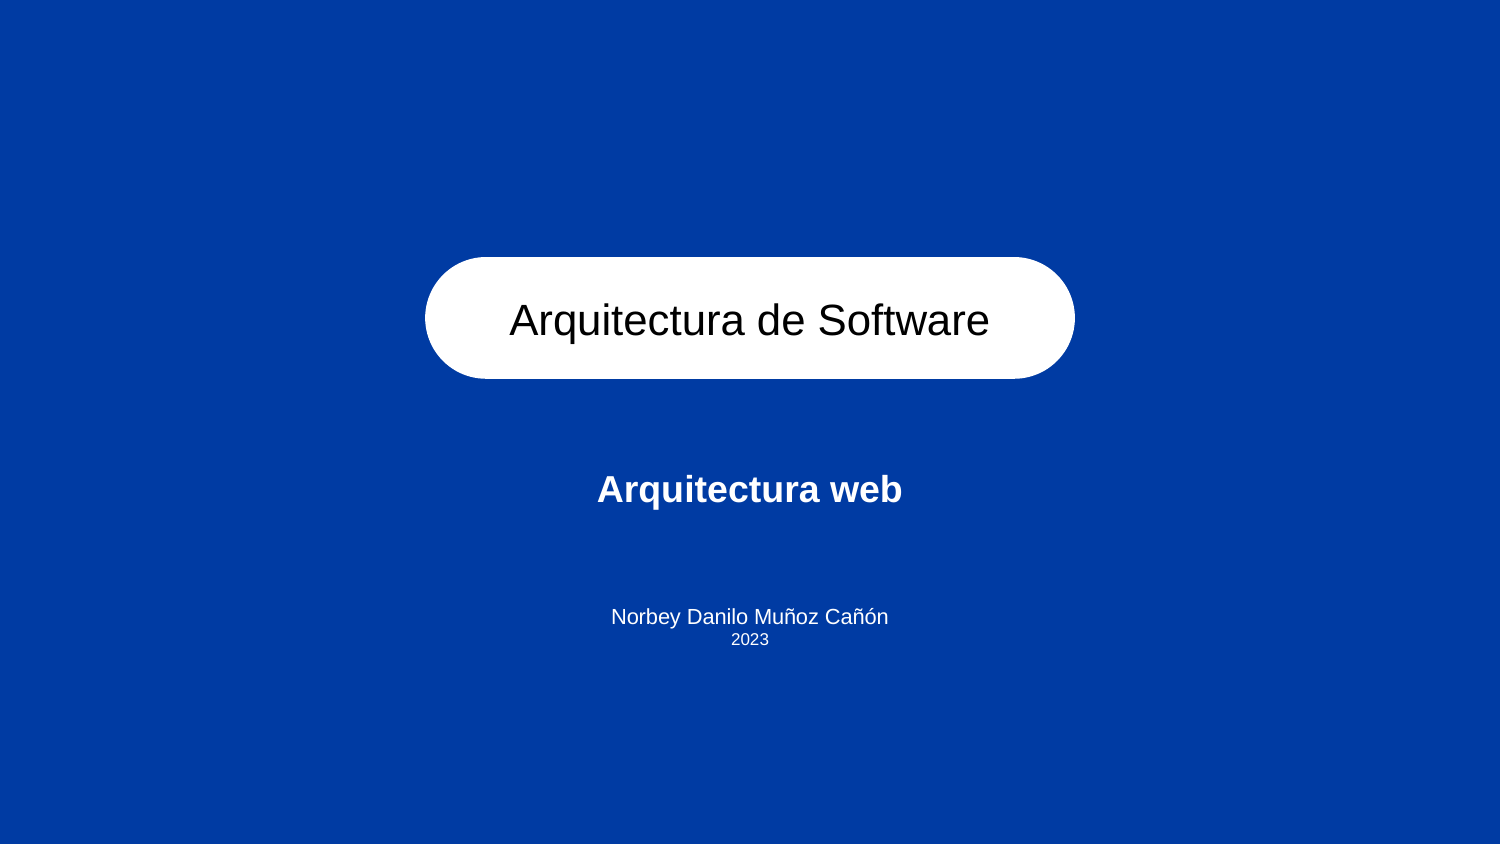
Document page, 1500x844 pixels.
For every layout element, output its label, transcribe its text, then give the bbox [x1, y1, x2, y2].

text_box Arquitectura de Software [425, 257, 1075, 379]
text_box Arquitectura web [374, 459, 1125, 516]
text_box Norbey Danilo Muñoz Cañón 2023 [469, 596, 1031, 655]
